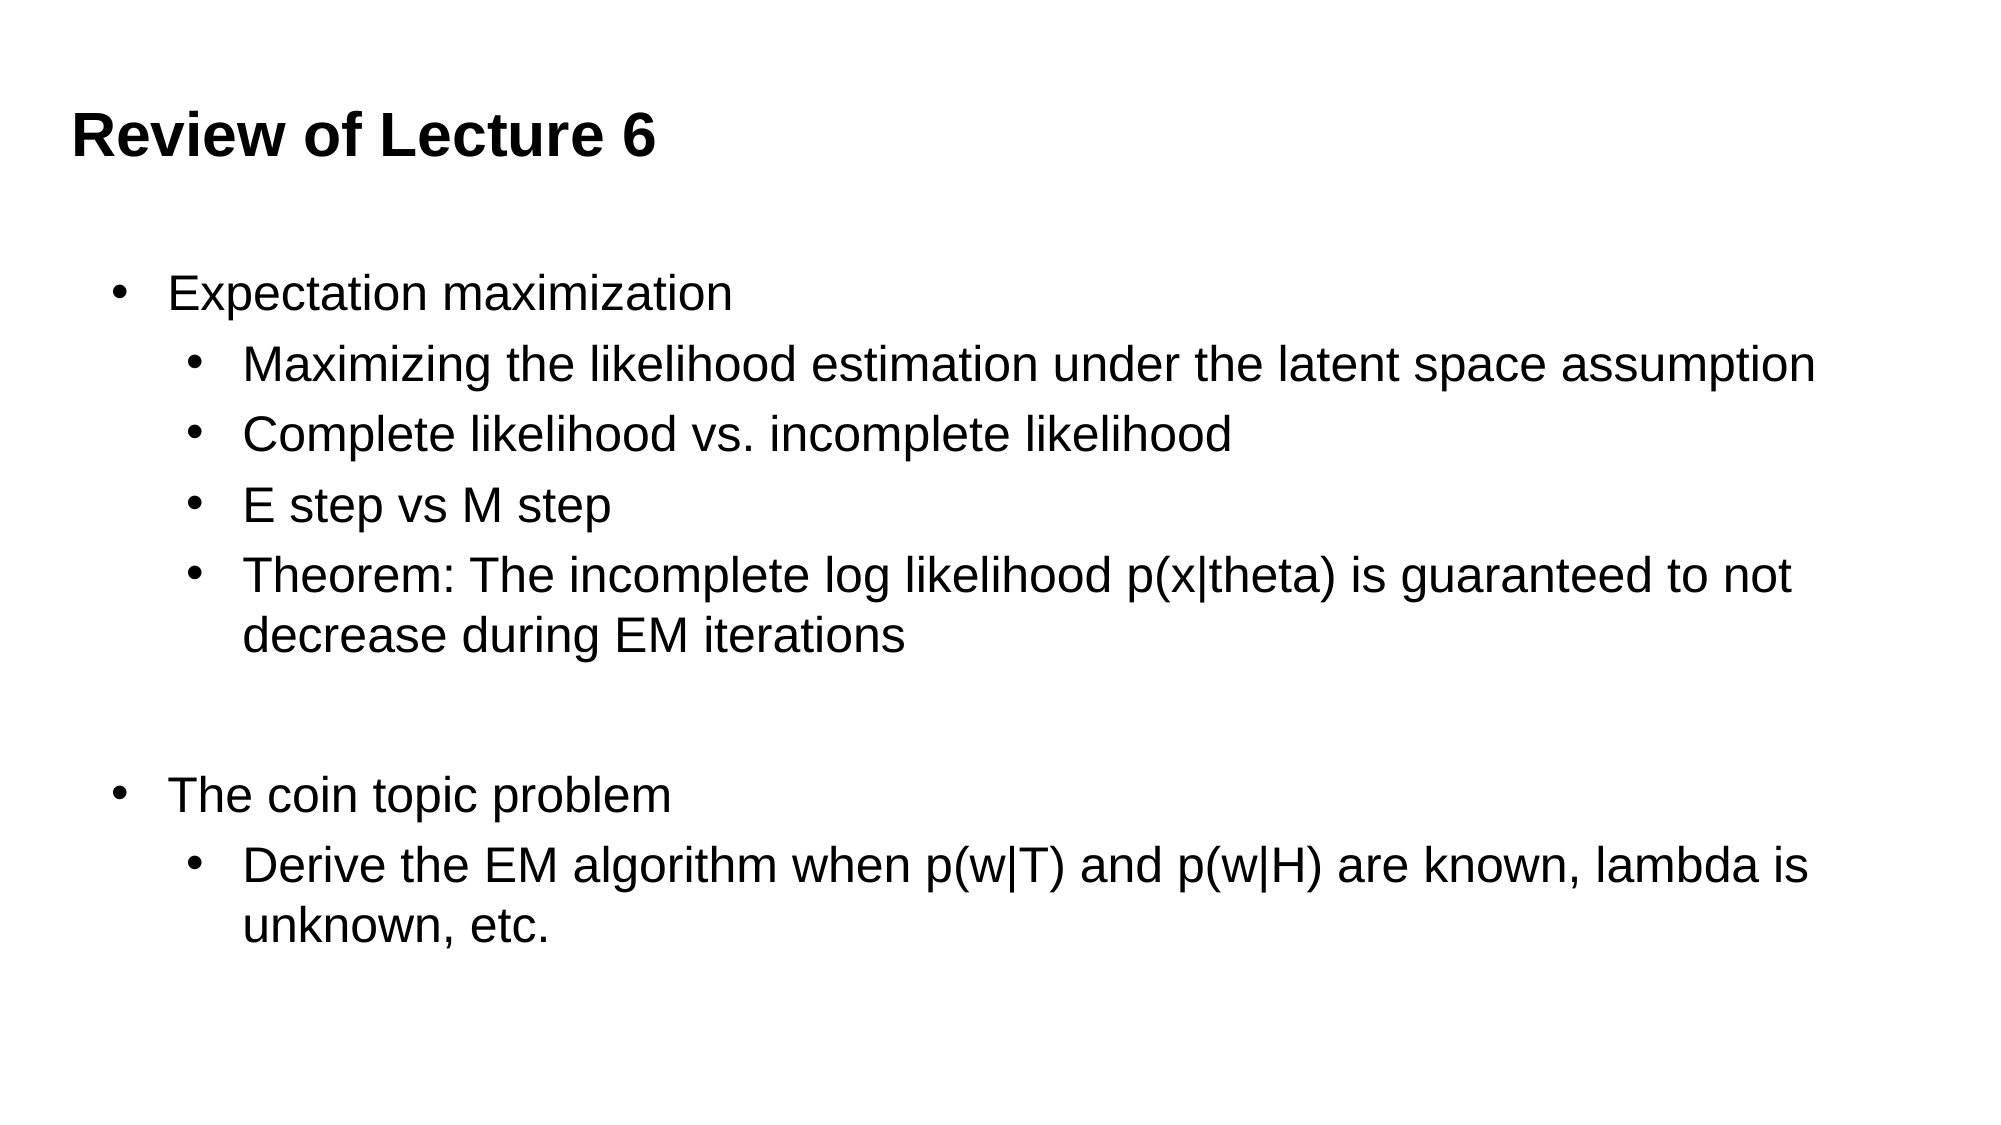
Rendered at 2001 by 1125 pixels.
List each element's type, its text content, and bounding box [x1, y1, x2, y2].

title Review of Lecture 6 [62, 86, 1795, 196]
list Expectation maximization Maximizing the likelihood estimation under the latent space assumption Complete likelihood vs. incomplete likelihood E step vs M step Theorem: The incomplete log likelihood p(x|theta) is guaranteed to not decrease during EM iterations The coin topic problem Derive the EM algorithm when p(w|T) and p(w|H) are known, lambda is unknown, etc. [103, 252, 1916, 1074]
